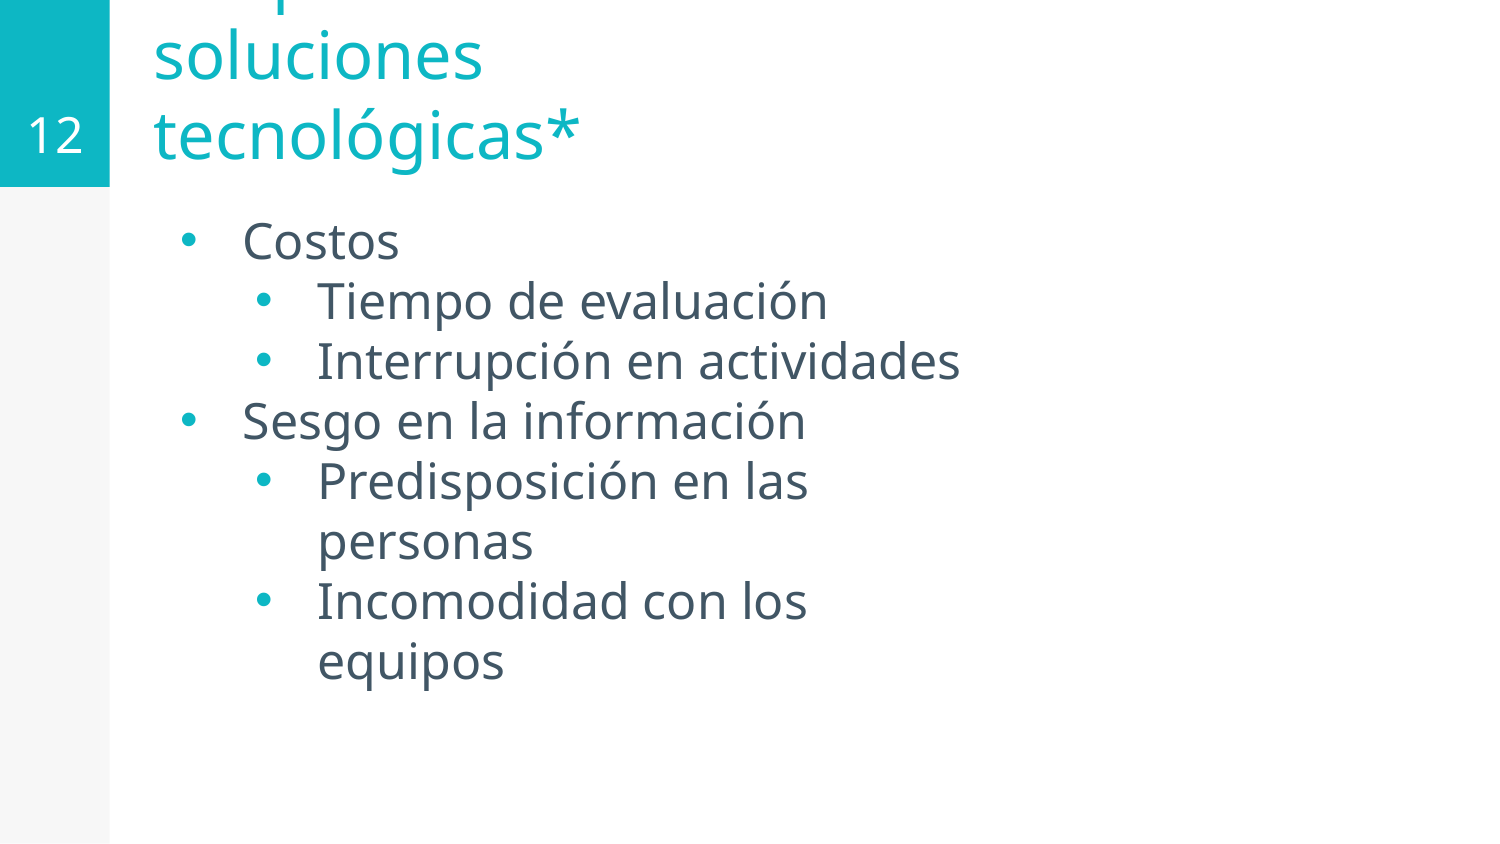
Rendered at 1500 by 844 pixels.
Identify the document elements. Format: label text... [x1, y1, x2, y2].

slide_number 12 [0, 0, 110, 187]
title Limitaciónes de adopción de soluciones tecnológicas* [138, 0, 900, 188]
list Costos Tiempo de evaluación Interrupción en actividades Sesgo en la información Predisposición en las personas Incomodidad con los equipos [152, 194, 1001, 750]
